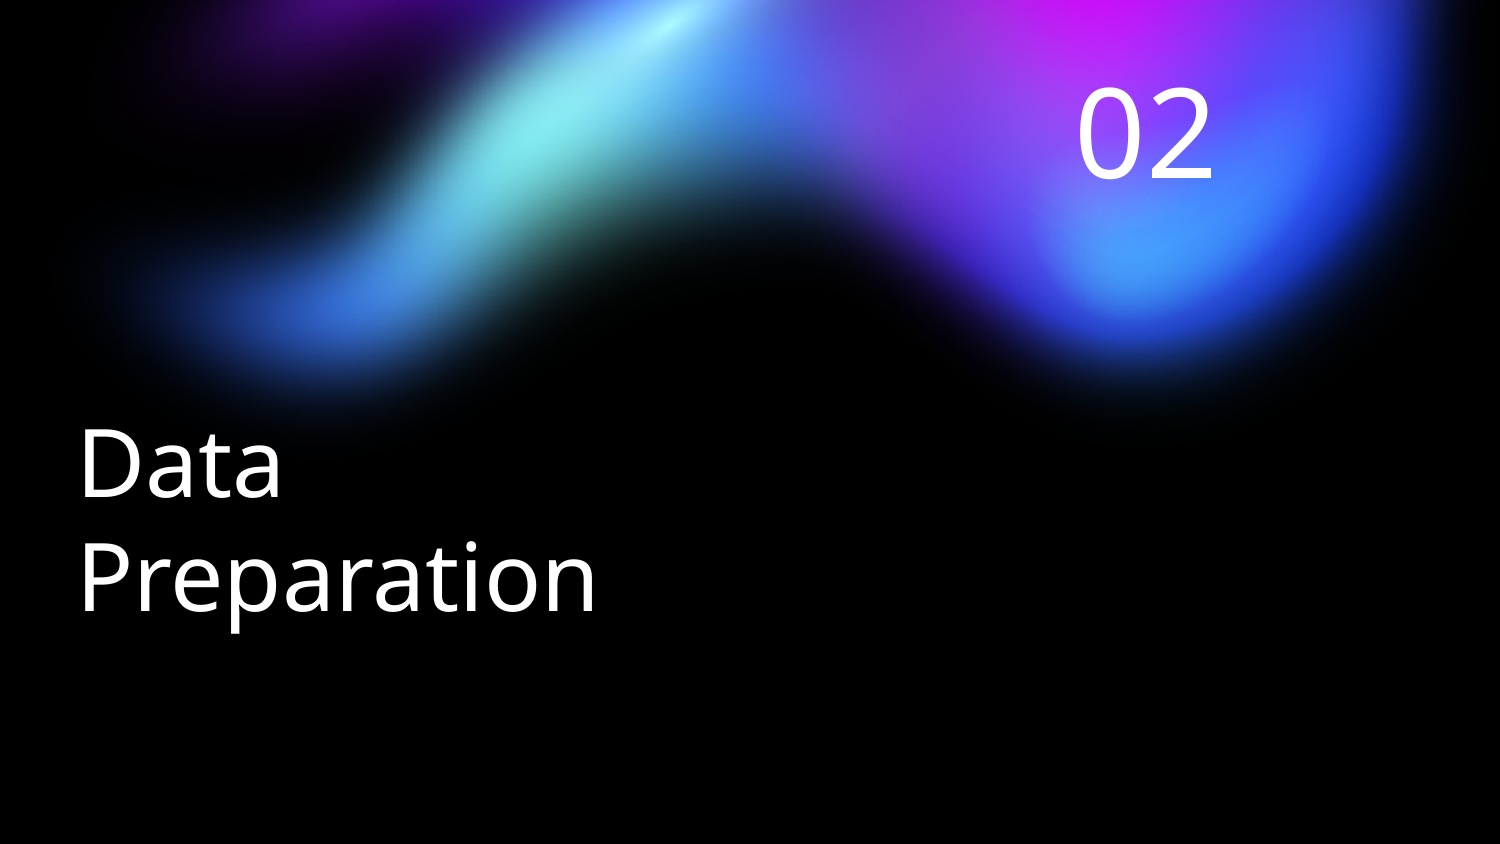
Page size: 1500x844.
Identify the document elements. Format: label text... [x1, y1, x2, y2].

picture [0, 0, 1500, 844]
title Data Preparation [60, 385, 847, 646]
title 02 [1042, 24, 1250, 233]
